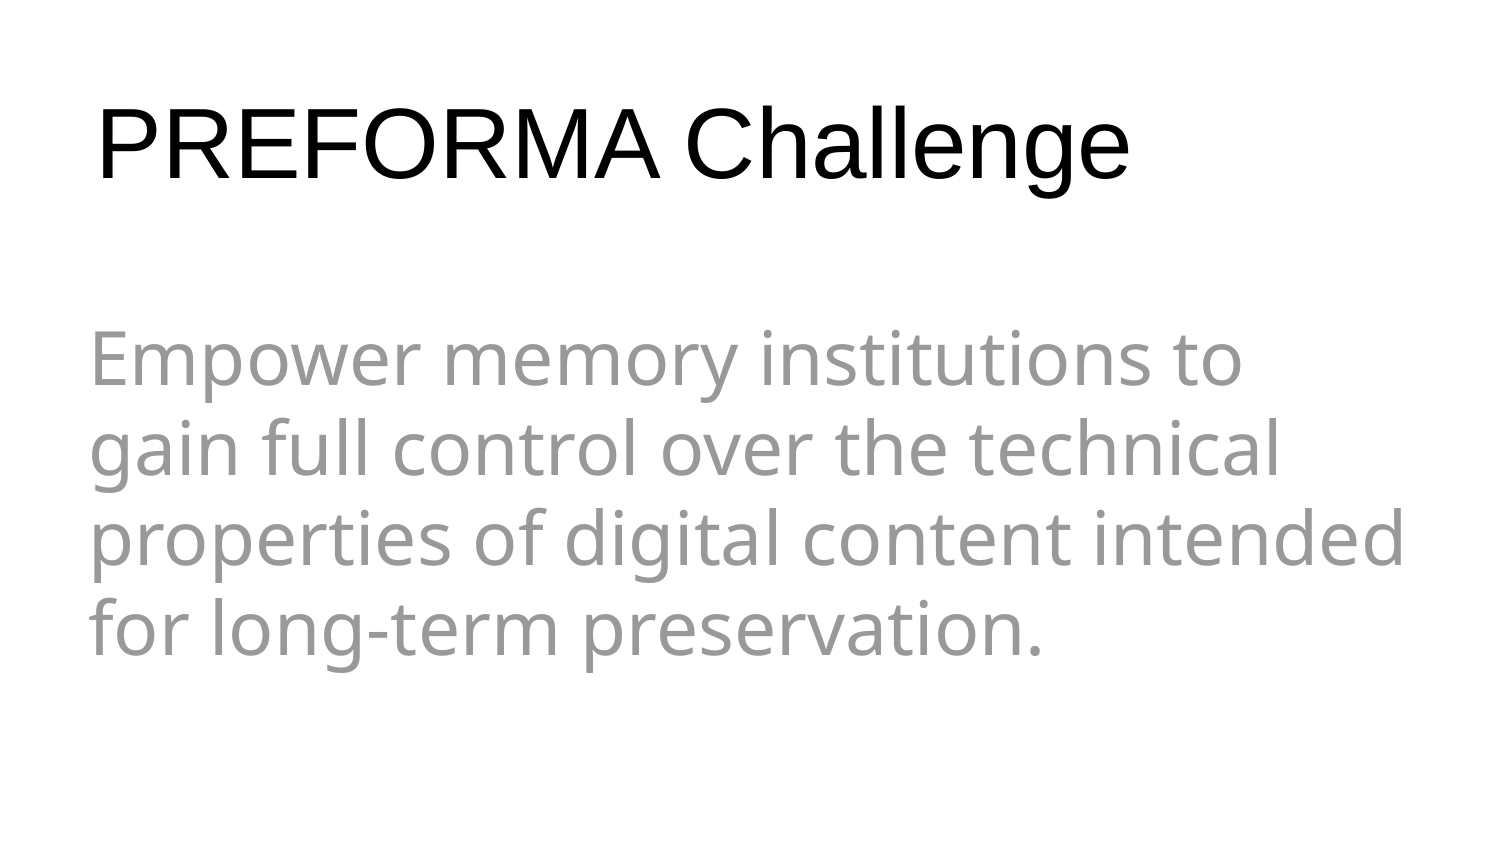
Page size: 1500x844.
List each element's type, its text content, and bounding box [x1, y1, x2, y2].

text_box Empower memory institutions to gain full control over the technical properties of digital content intended for long-term preservation. [73, 244, 1427, 737]
title PREFORMA Challenge [80, 86, 1444, 191]
